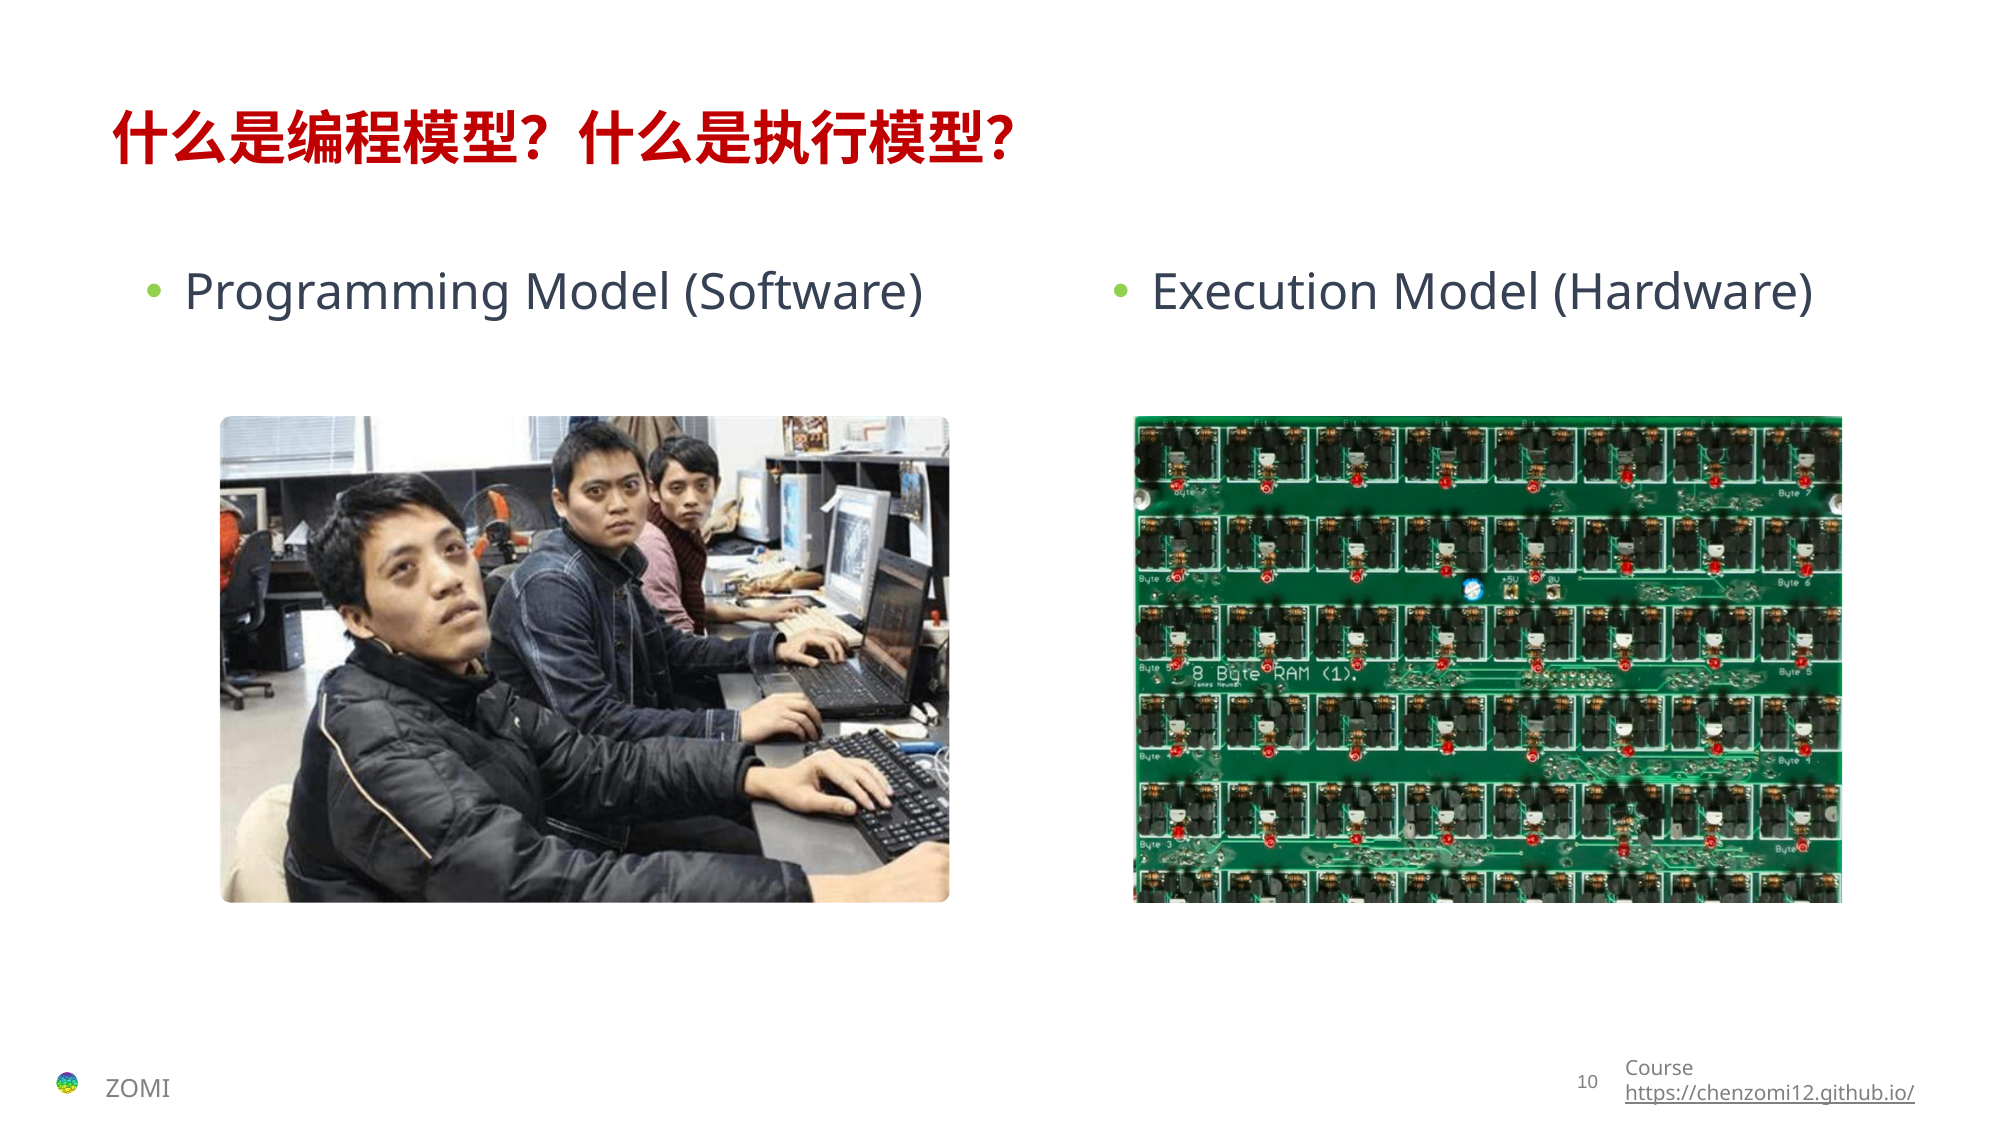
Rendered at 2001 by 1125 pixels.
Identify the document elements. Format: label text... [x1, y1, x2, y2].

picture [57, 1073, 77, 1093]
picture [1133, 415, 1843, 903]
list Programming Model (Software) [100, 222, 969, 1052]
picture [219, 415, 950, 903]
title 什么是编程模型？什么是执行模型？ [96, 87, 1896, 185]
list Execution Model (Hardware) [1029, 222, 1898, 1052]
